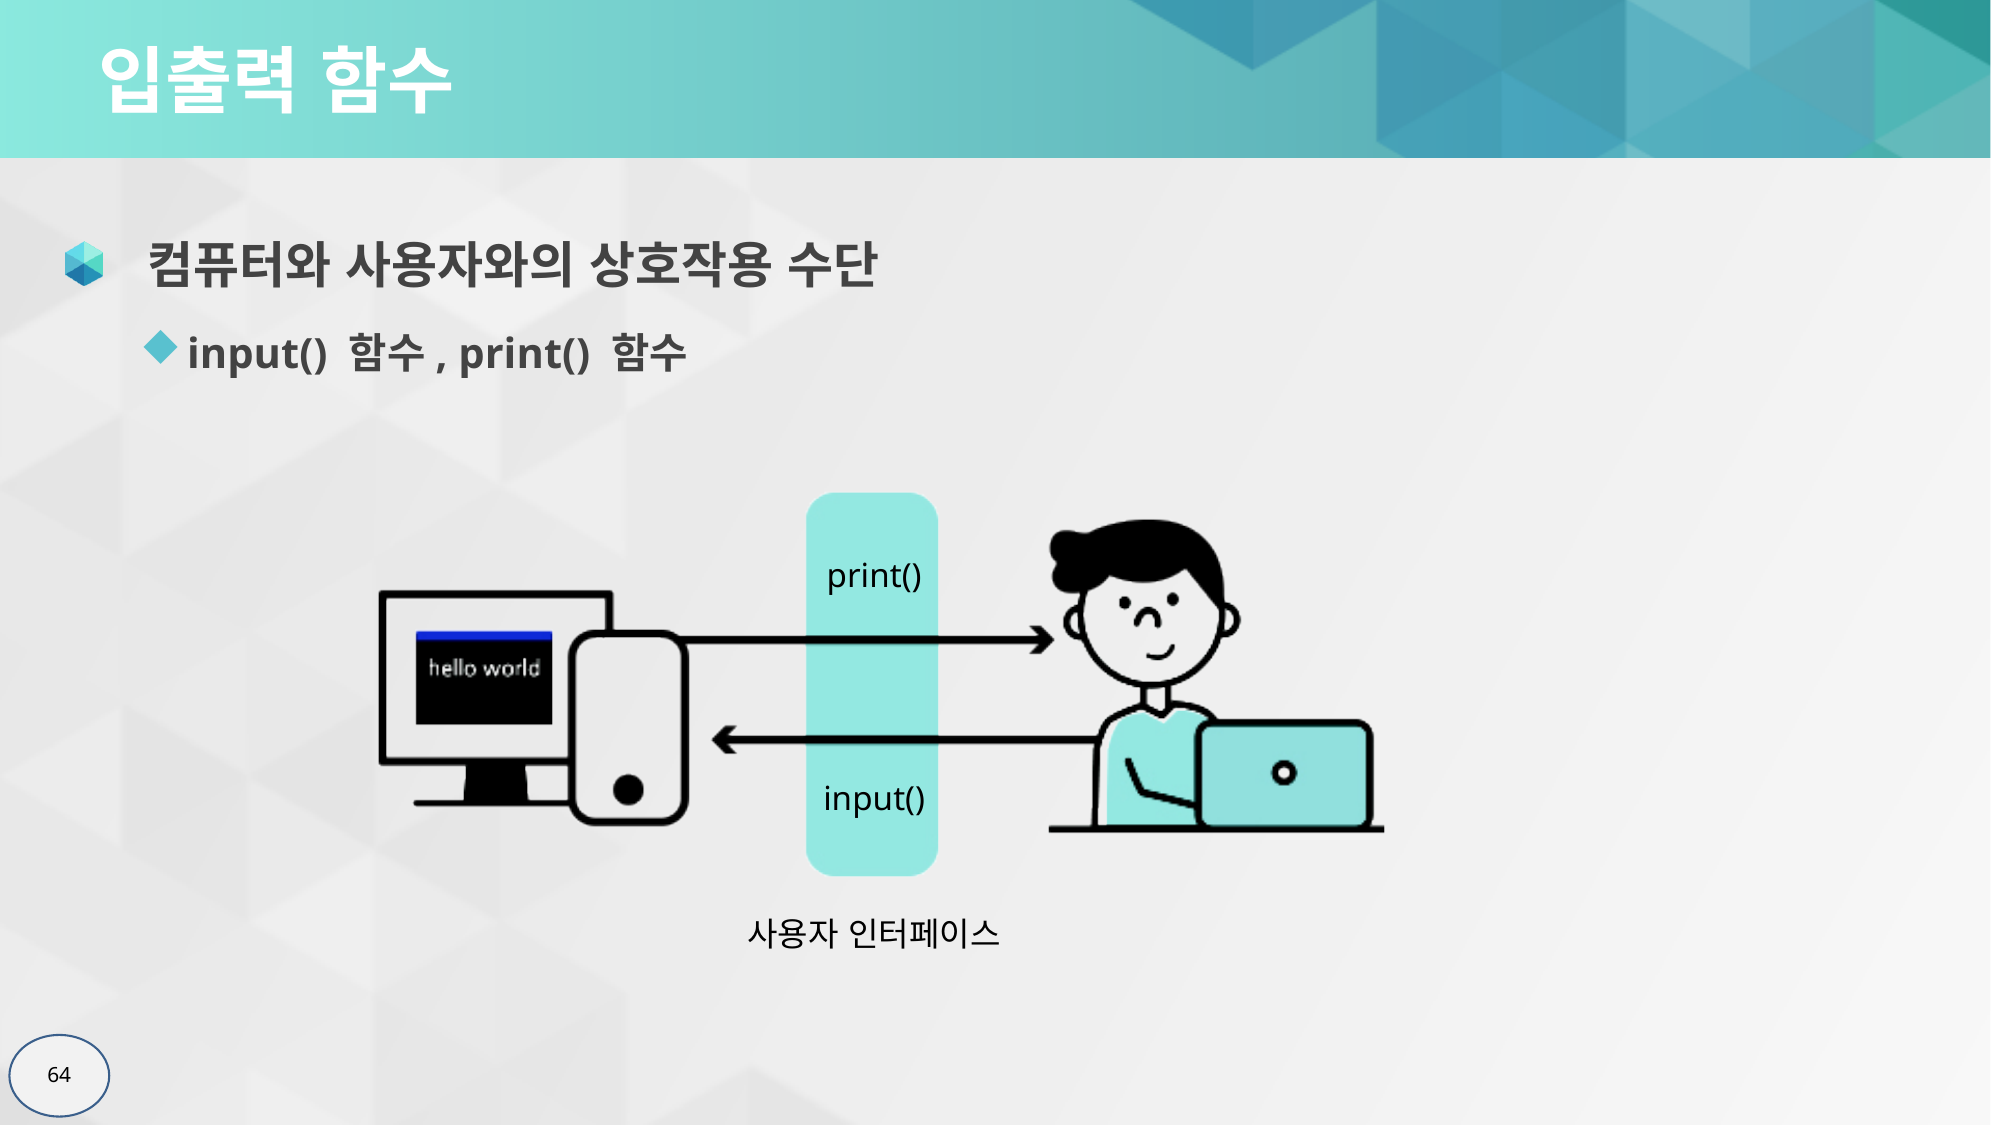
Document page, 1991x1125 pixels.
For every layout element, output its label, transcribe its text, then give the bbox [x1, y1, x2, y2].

title 입출력 함수 [83, 0, 1681, 158]
list 컴퓨터와 사용자와의 상호작용 수단 input() 함수, print() 함수 [50, 196, 1929, 1079]
picture [0, 0, 1991, 1125]
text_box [719, 546, 1030, 962]
